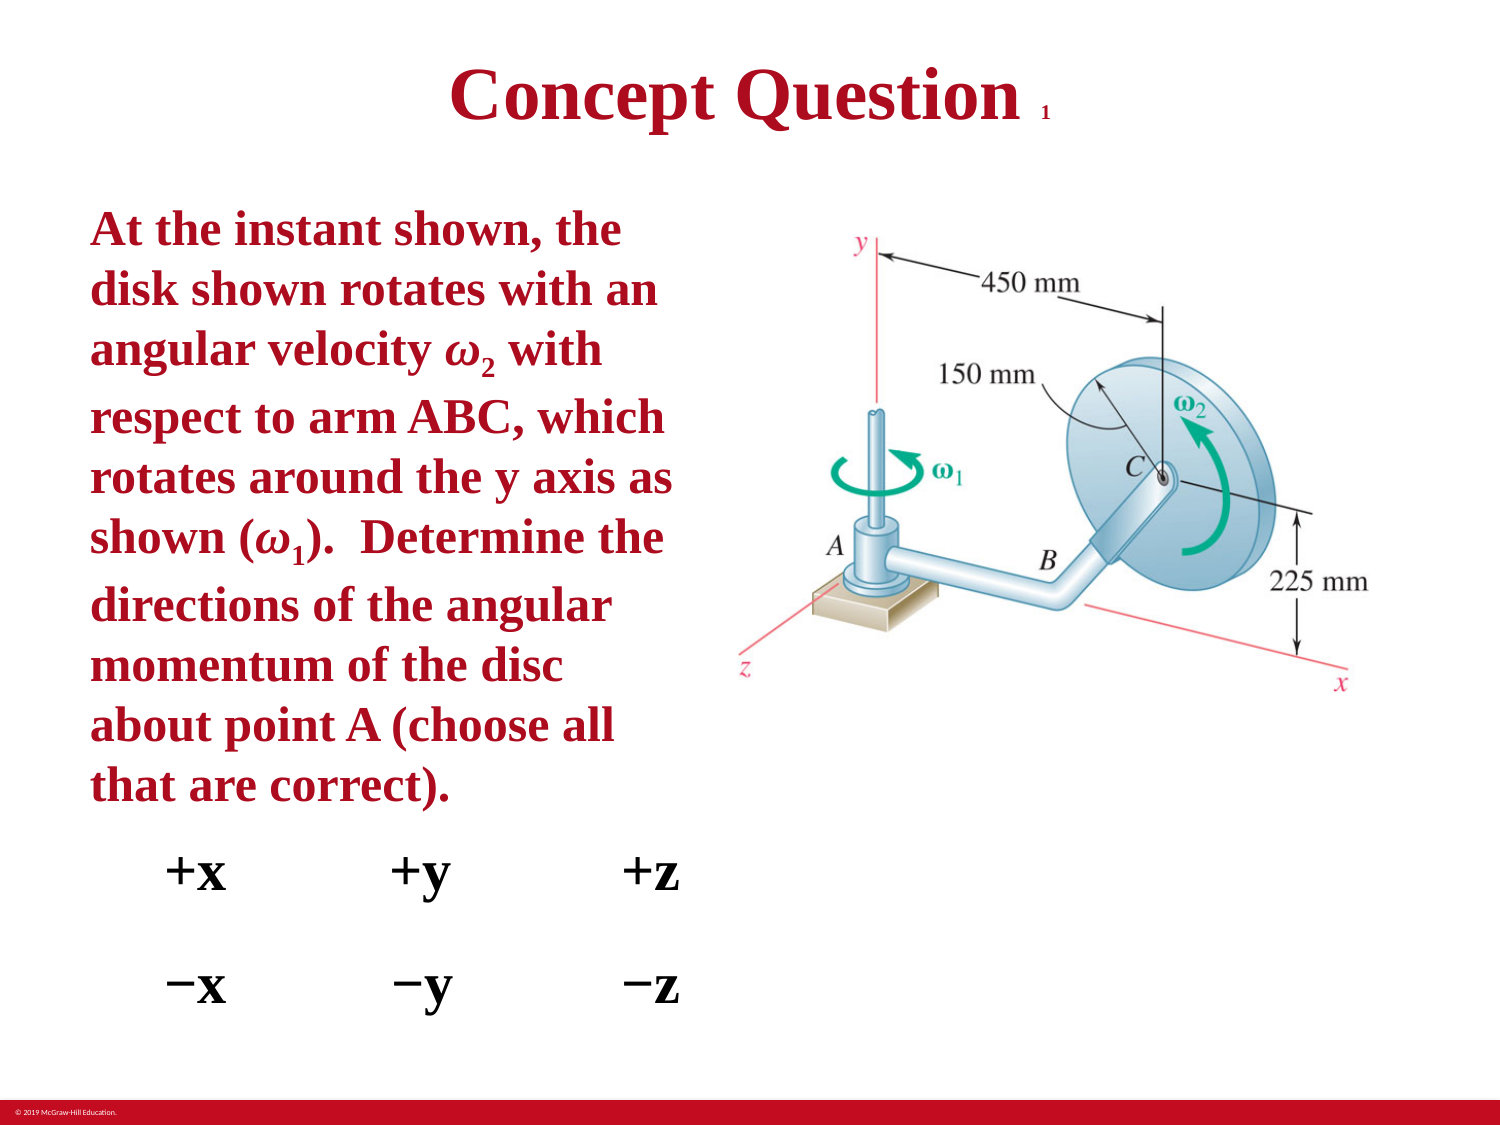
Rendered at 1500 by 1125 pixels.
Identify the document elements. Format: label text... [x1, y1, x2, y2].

list +x [150, 825, 253, 900]
list −x [150, 937, 253, 1013]
list −y [376, 937, 480, 1013]
picture [737, 236, 1369, 694]
list At the instant shown, the disk shown rotates with an angular velocity ω2 with respect to arm ABC, which rotates around the y axis as shown (ω1). Determine the directions of the angular momentum of the disc about point A (choose all that are correct). [75, 187, 713, 800]
list −z [606, 937, 710, 1013]
list +z [606, 825, 710, 900]
list +y [374, 825, 478, 900]
title Concept Question 1 [75, 37, 1425, 138]
